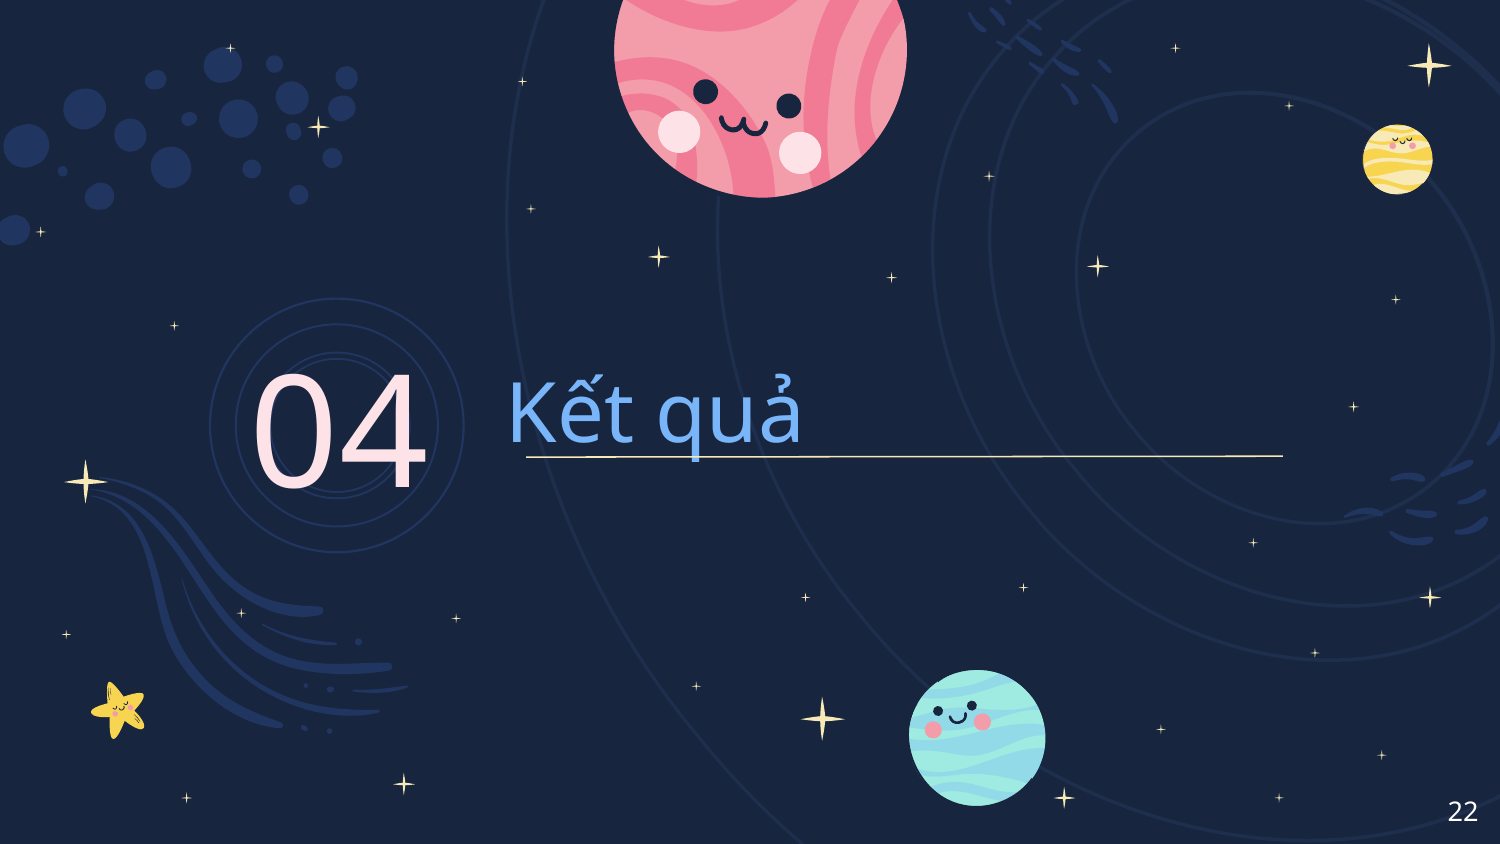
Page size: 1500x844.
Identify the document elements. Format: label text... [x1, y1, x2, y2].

text_box [800, 696, 845, 741]
text_box [307, 115, 330, 138]
slide_number ‹#› [1403, 779, 1494, 844]
text_box [1086, 255, 1109, 278]
text_box [647, 245, 670, 268]
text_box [209, 298, 465, 553]
title Kết quả [490, 340, 1324, 479]
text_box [896, 668, 1046, 809]
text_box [597, 0, 926, 202]
